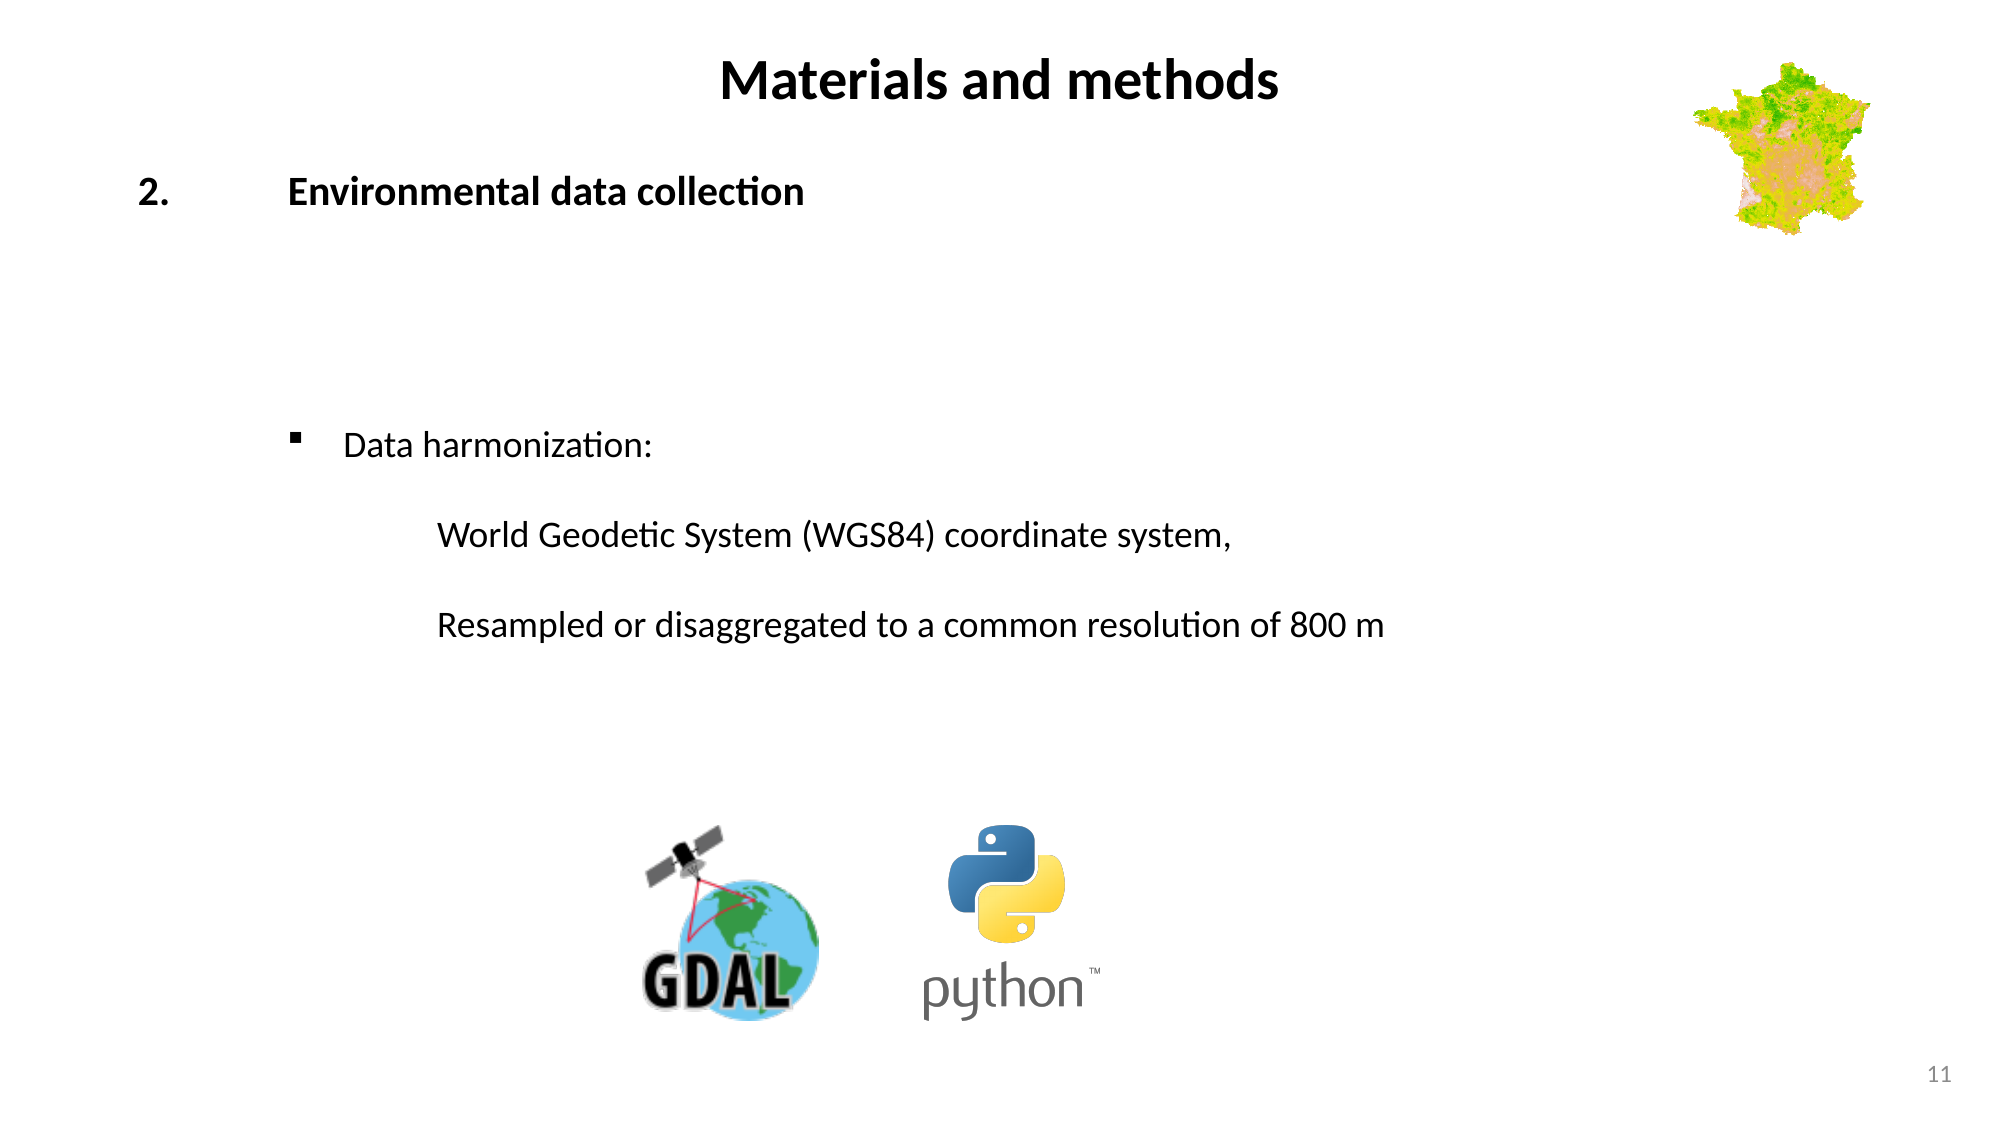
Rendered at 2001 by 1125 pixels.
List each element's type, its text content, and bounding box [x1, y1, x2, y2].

slide_number 11 [1517, 1042, 1968, 1103]
text_box Data harmonization: World Geodetic System (WGS84) coordinate system, Resampled or disaggregated to a common resolution of 800 m [272, 367, 1703, 653]
picture [1684, 51, 1879, 241]
picture [642, 825, 819, 1021]
picture [924, 825, 1100, 1021]
text_box Materials and methods [0, 33, 2000, 119]
text_box 2. Environmental data collection [123, 156, 925, 222]
